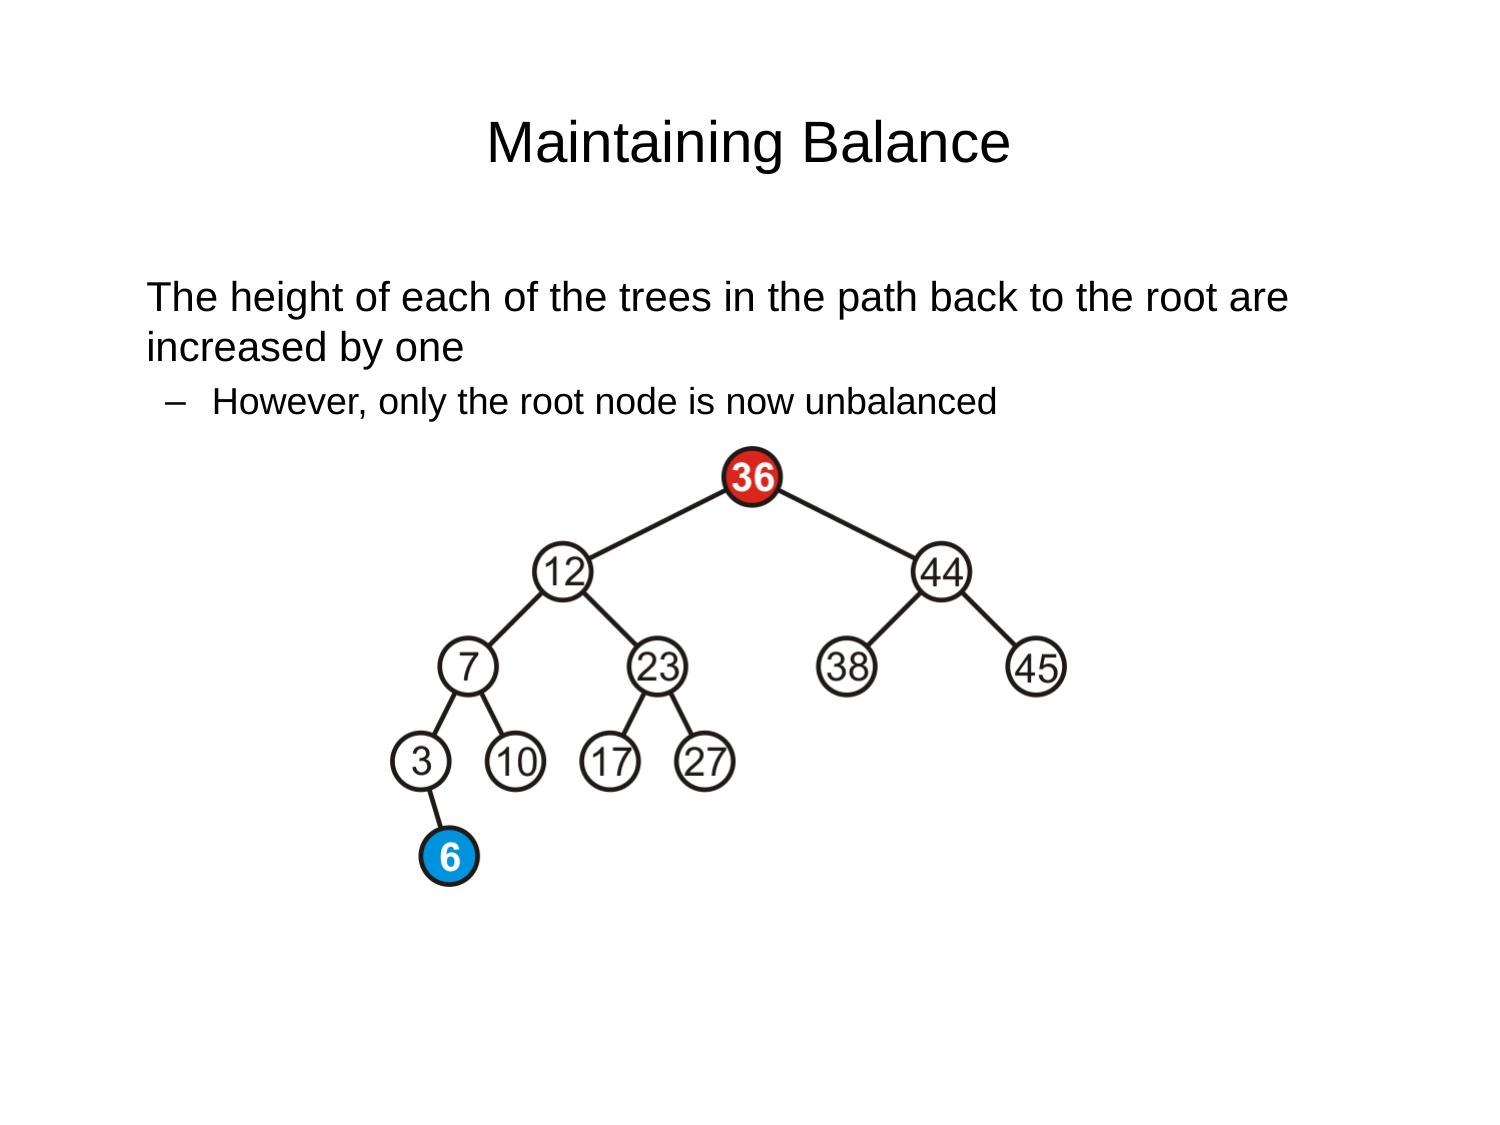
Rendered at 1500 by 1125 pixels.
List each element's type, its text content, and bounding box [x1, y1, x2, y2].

list The height of each of the trees in the path back to the root are increased by one However, only the root node is now unbalanced [74, 262, 1426, 1006]
title Maintaining Balance [74, 44, 1426, 233]
picture [383, 438, 1075, 894]
